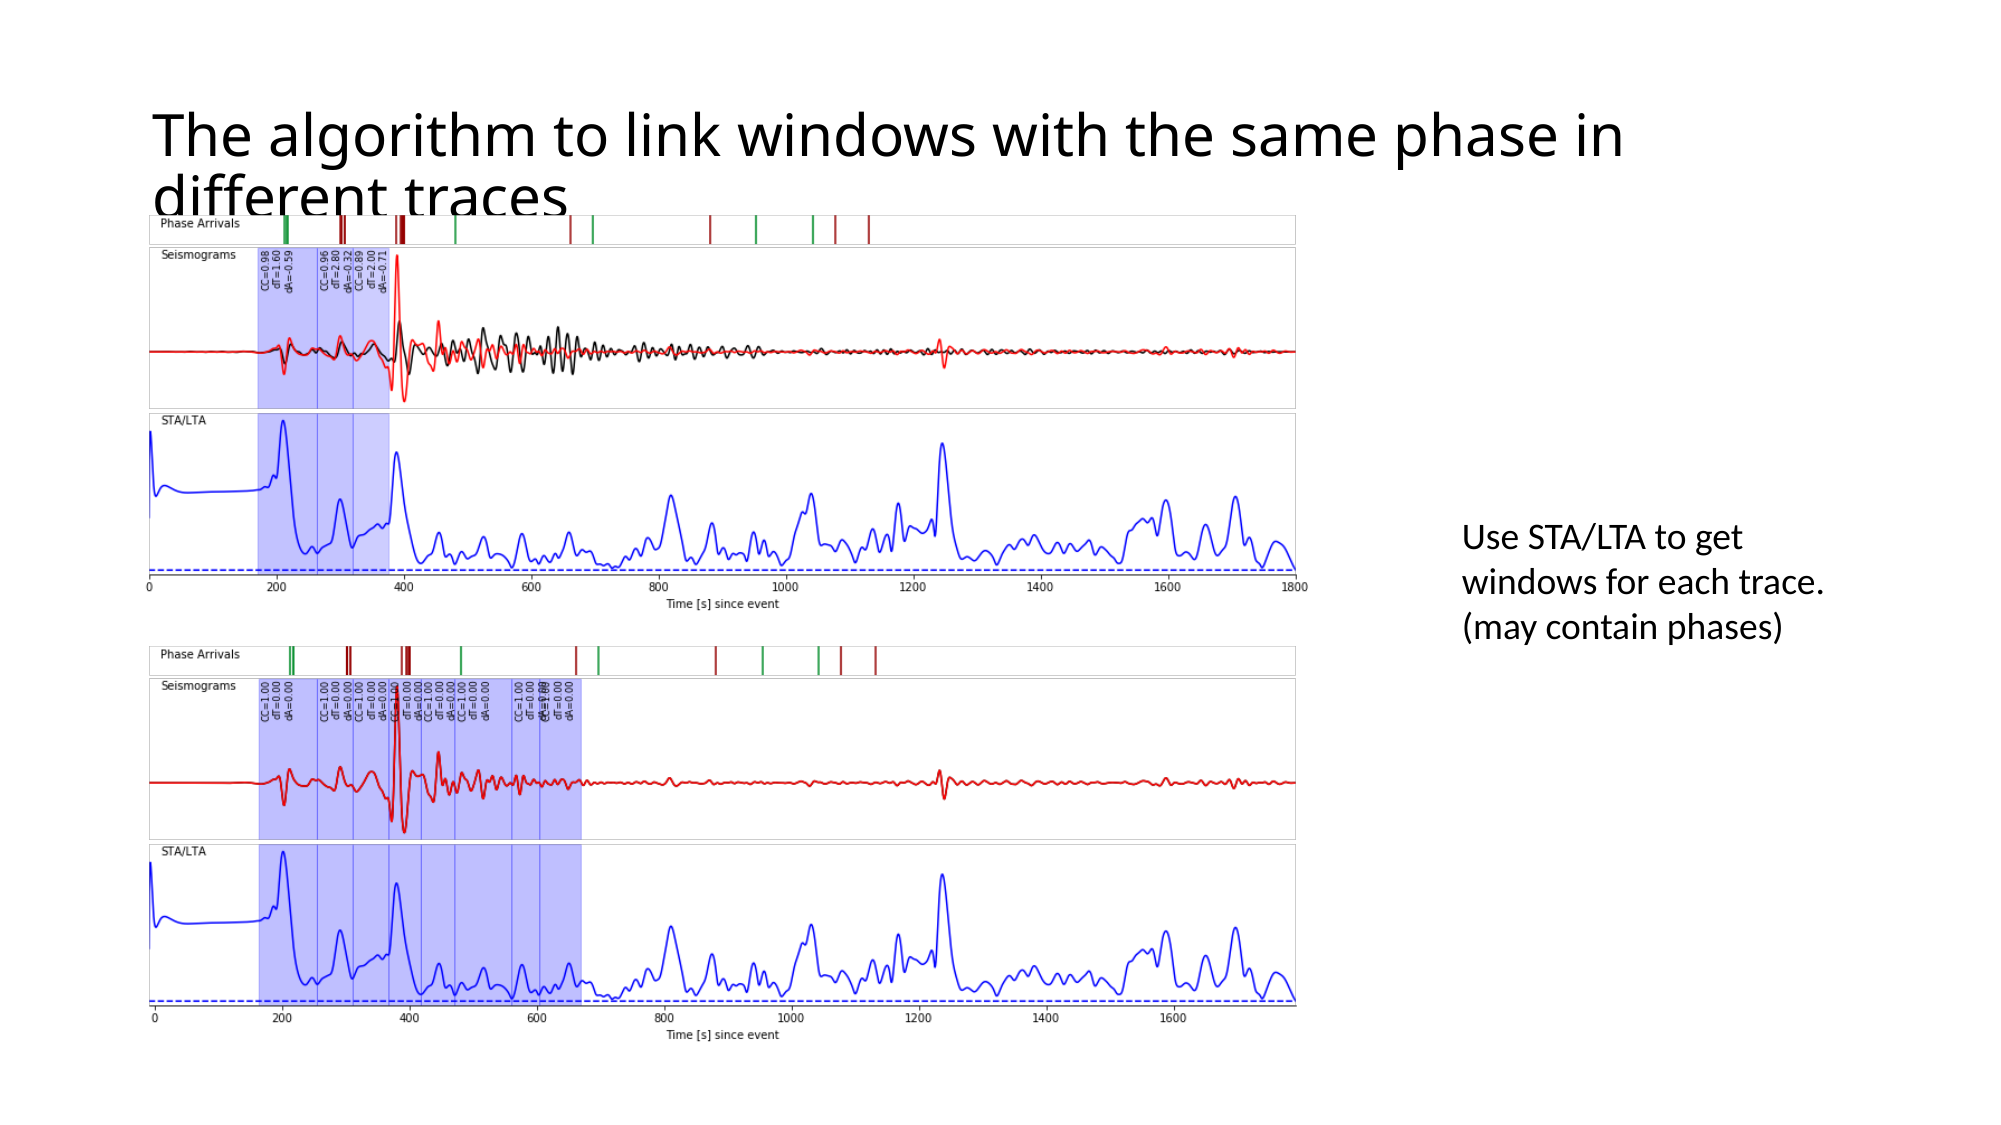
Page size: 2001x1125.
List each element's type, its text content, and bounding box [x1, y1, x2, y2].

picture [137, 635, 1307, 1048]
text_box Use STA/LTA to get windows for each trace. (may contain phases) [1447, 504, 1881, 655]
picture [137, 204, 1317, 617]
title The algorithm to link windows with the same phase in different traces [137, 59, 1863, 278]
